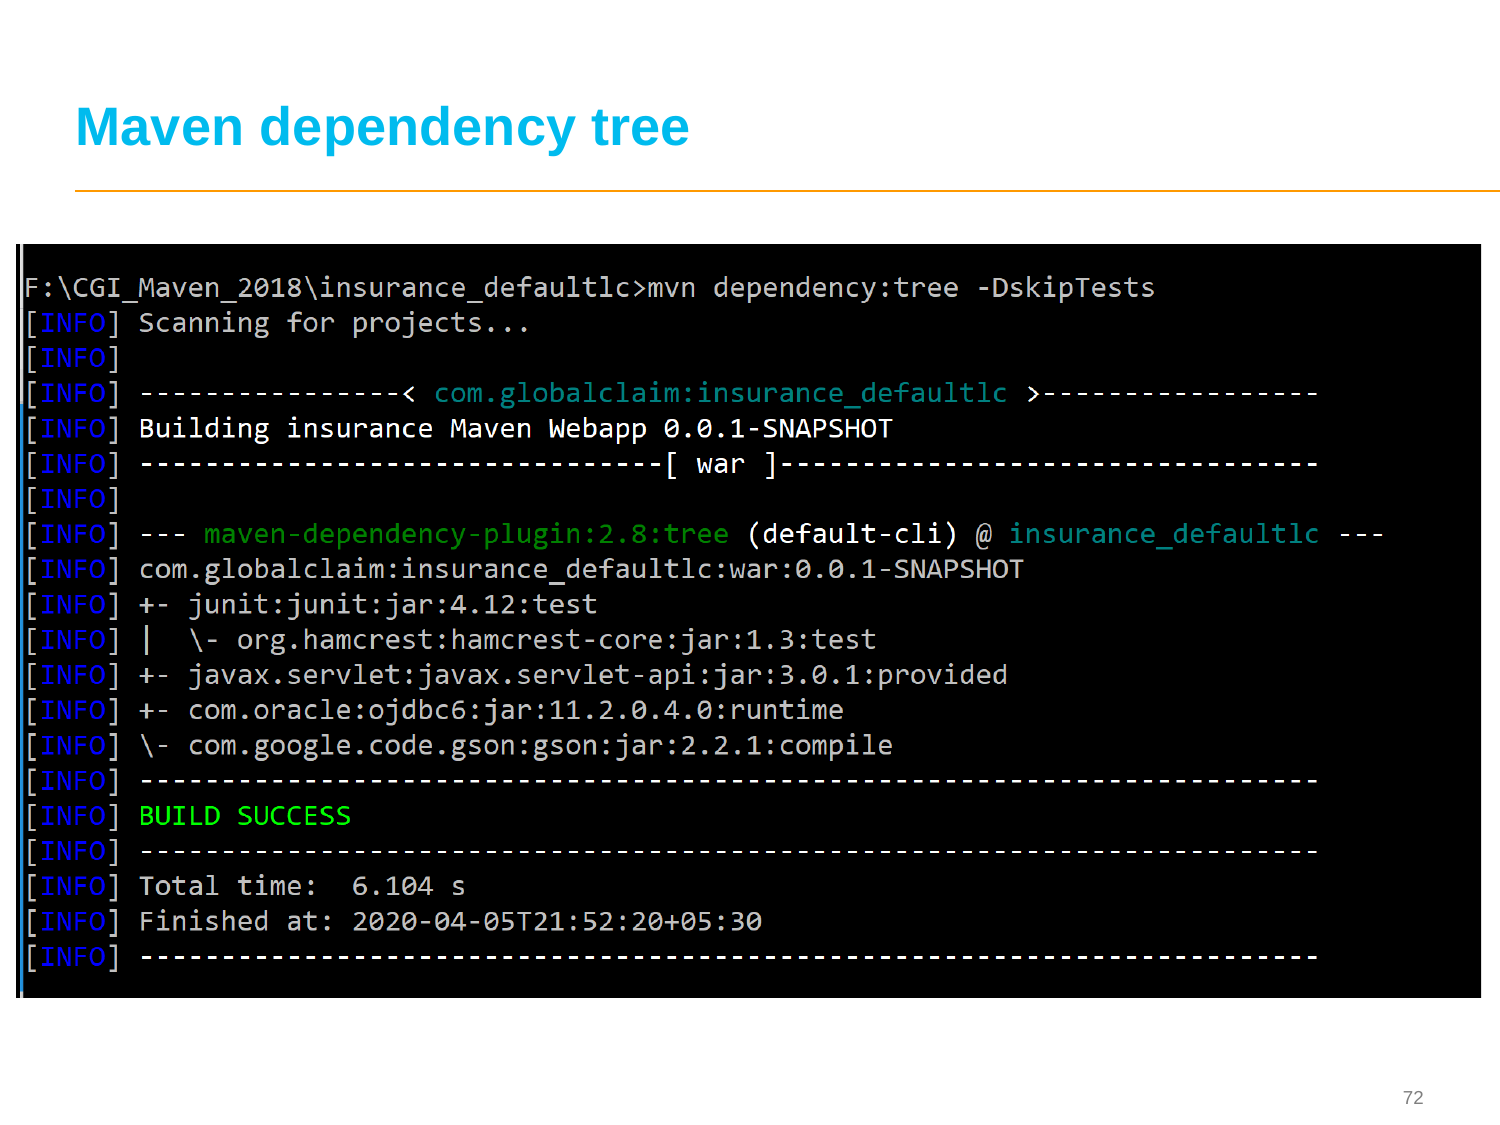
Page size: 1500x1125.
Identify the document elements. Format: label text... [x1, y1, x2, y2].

picture [15, 244, 1482, 998]
title Maven dependency tree [75, 27, 1422, 157]
